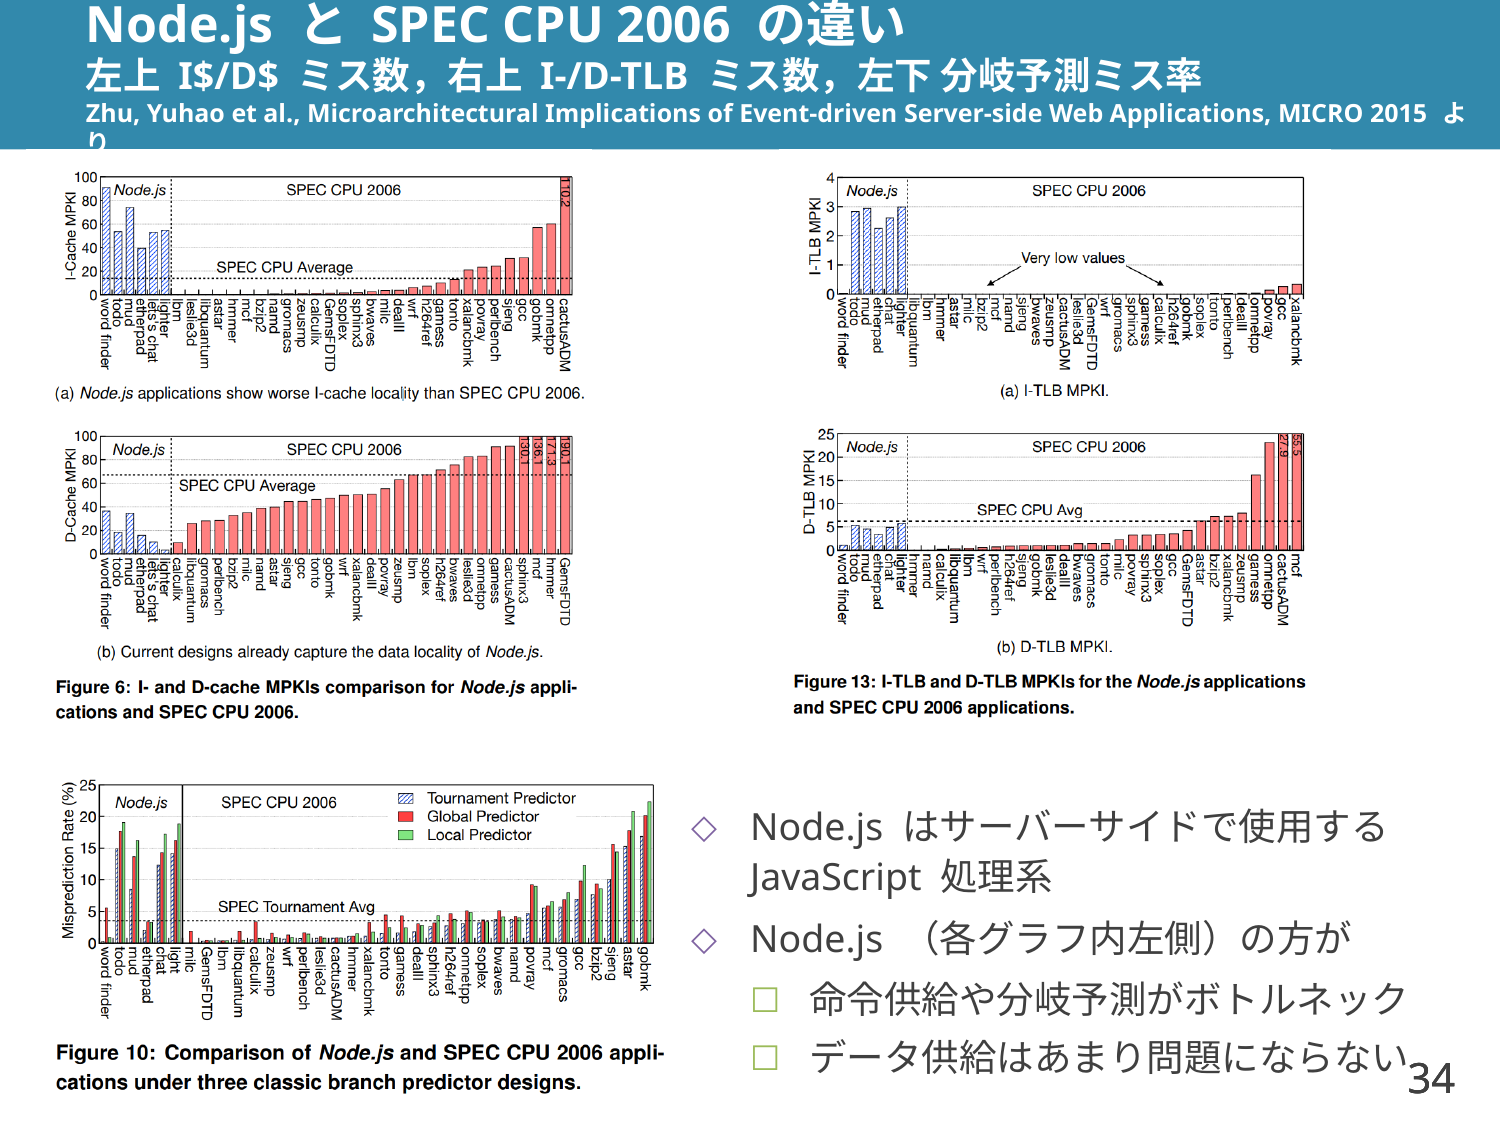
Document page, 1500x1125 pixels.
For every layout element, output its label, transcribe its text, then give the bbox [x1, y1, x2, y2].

picture [779, 148, 1331, 727]
picture [41, 768, 674, 1099]
list Node.js はサーバーサイドで使用する JavaScript 処理系 Node.js （各グラフ内左側）の方が 命令供給や分岐予測がボトルネック データ供給はあまり問題にならない [679, 798, 1459, 1080]
title Node.js と SPEC CPU 2006 の違い 左上 I$/D$ ミス数，右上 I-/D-TLB ミス数，左下 分岐予測ミス率 Zhu, Yuhao et al., Microarchitectural Implications of Event-driven Server-side Web Applications, MICRO 2015 より [70, 0, 1500, 150]
picture [26, 148, 593, 726]
